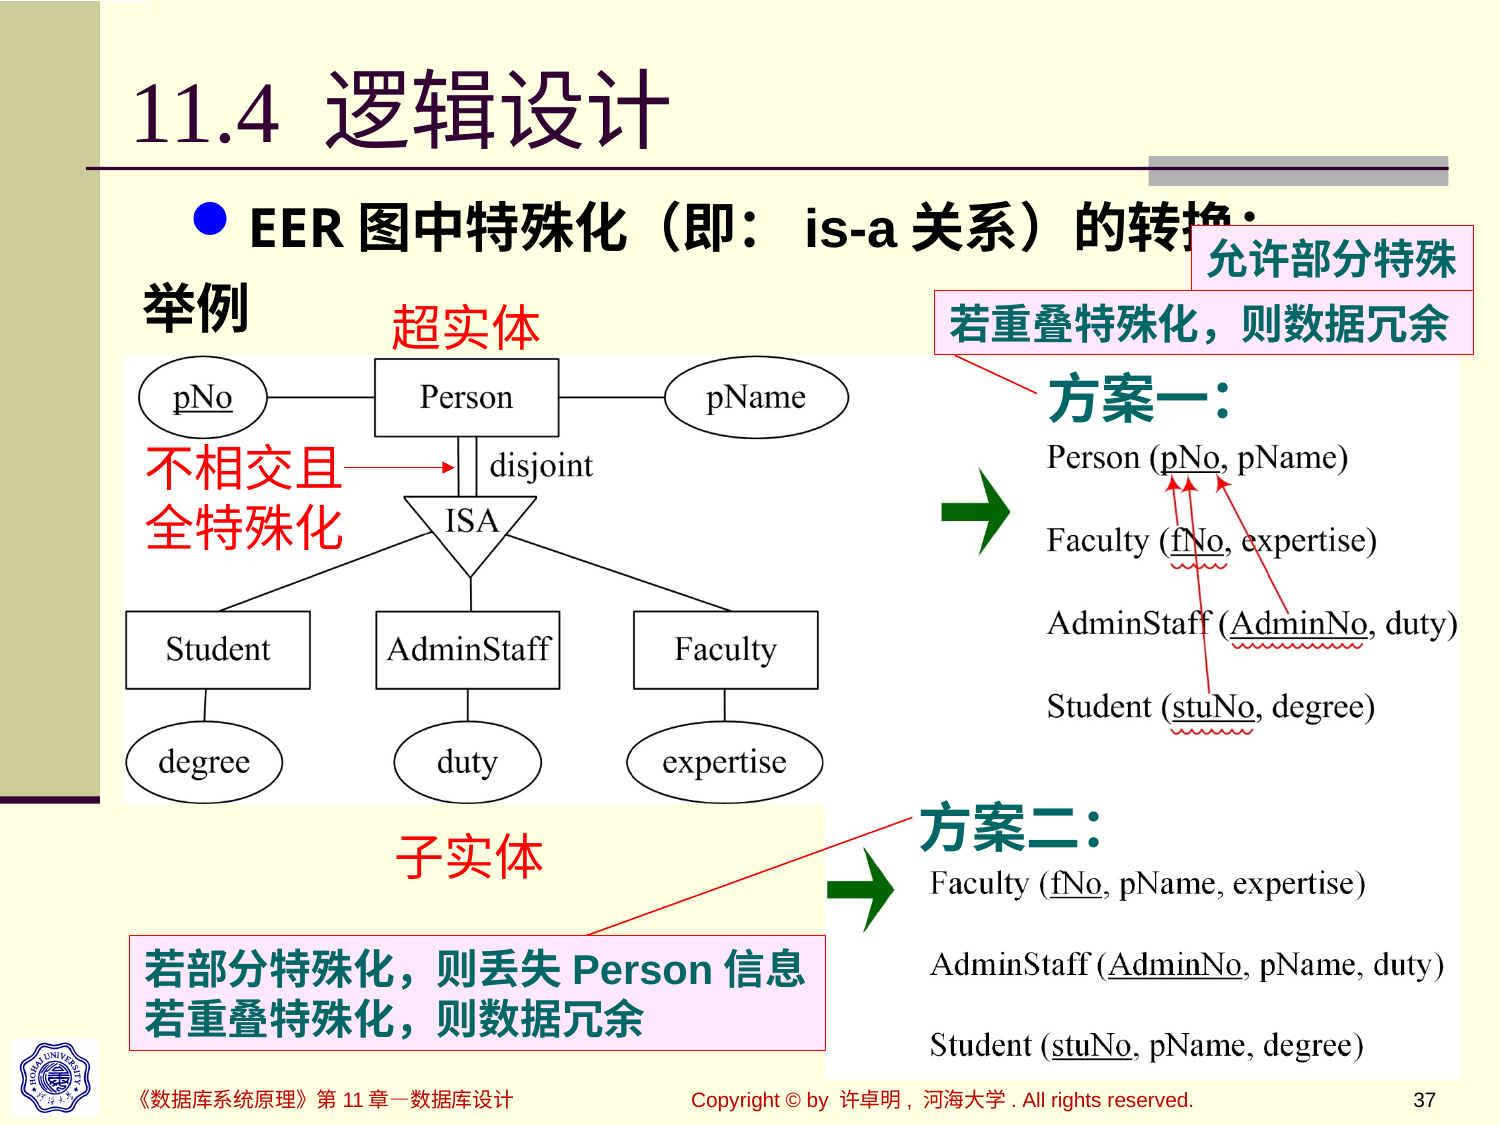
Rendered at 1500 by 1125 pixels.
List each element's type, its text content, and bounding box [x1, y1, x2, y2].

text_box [129, 274, 561, 883]
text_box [934, 225, 1474, 394]
footer 《数据库系统原理》第11章—数据库设计 [114, 1079, 655, 1124]
text_box EER图中特殊化（即：is-a关系）的转换： [115, 185, 1452, 282]
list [565, 354, 1460, 804]
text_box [129, 817, 913, 1052]
picture [11, 1039, 99, 1117]
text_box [824, 769, 1461, 1080]
title 11.4 逻辑设计 [114, 51, 1452, 165]
text_box 举例 [127, 267, 267, 274]
slide_number Copyright © by 许卓明, 河海大学. All rights reserved. [675, 1079, 1327, 1124]
slide_number 37 [1344, 1088, 1452, 1124]
